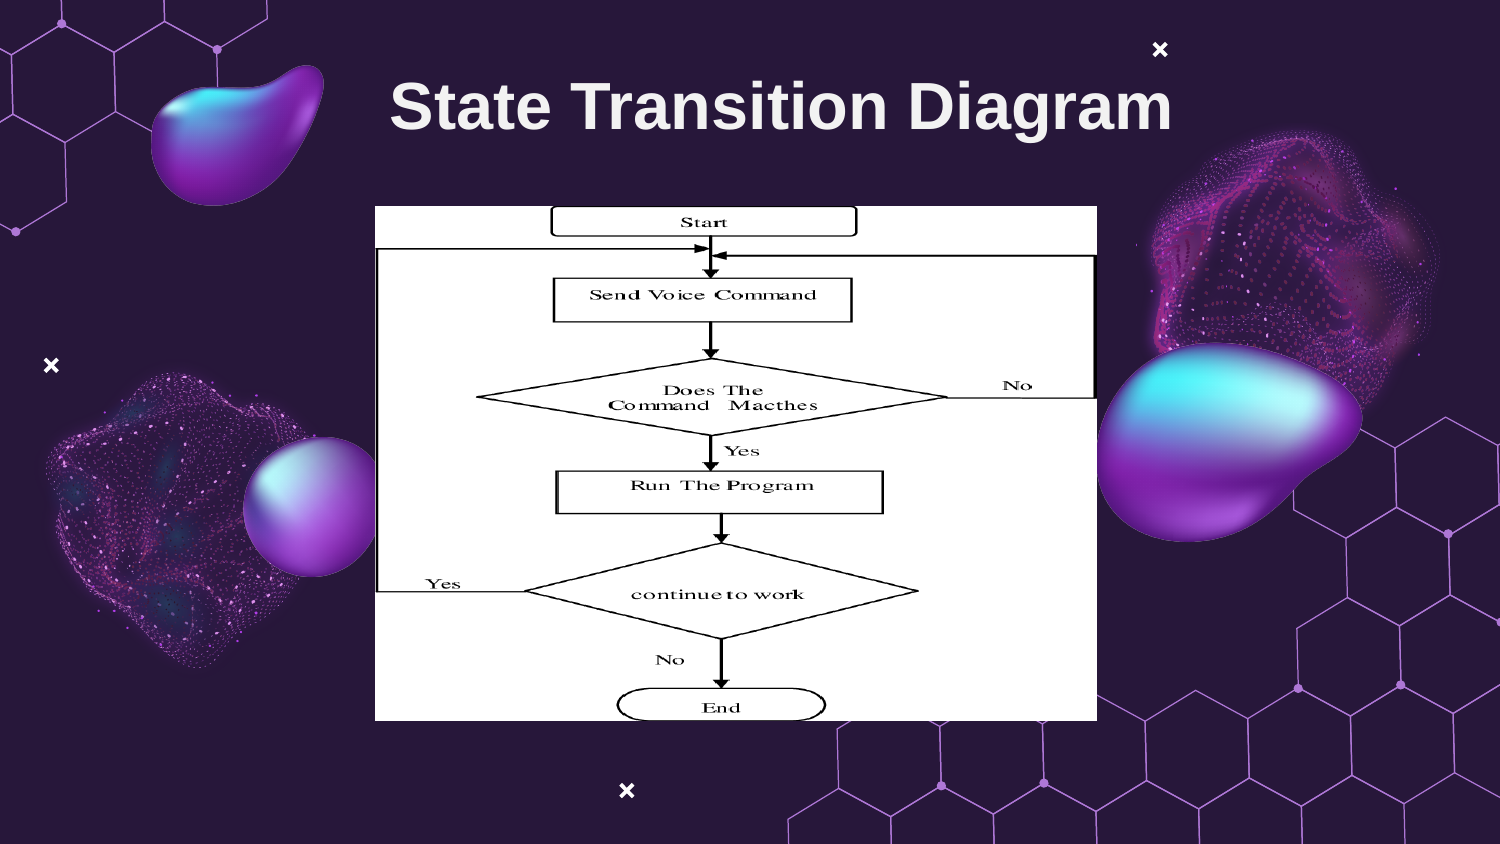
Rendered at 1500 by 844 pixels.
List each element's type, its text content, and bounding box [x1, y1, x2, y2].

picture [0, 123, 1451, 721]
text_box State Transition Diagram [375, 55, 1280, 151]
picture [130, 36, 358, 229]
